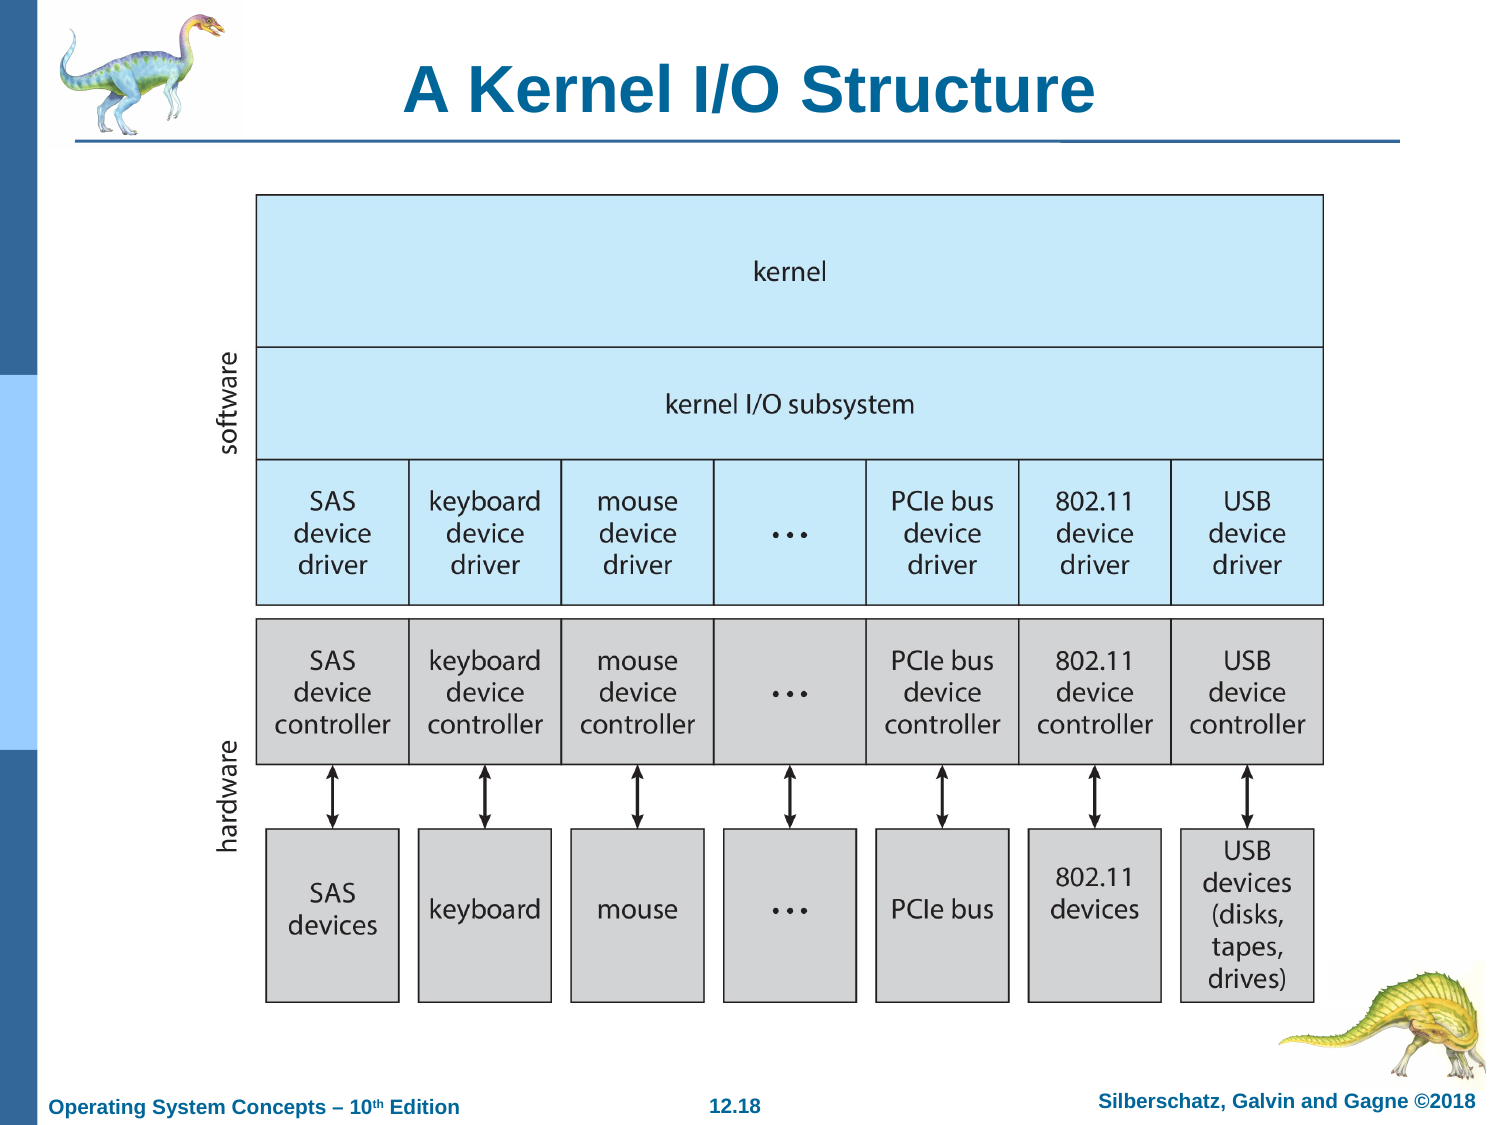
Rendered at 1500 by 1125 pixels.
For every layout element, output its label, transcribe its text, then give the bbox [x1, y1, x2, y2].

picture [46, 0, 243, 149]
title A Kernel I/O Structure [75, 38, 1425, 133]
picture [211, 194, 1486, 1090]
